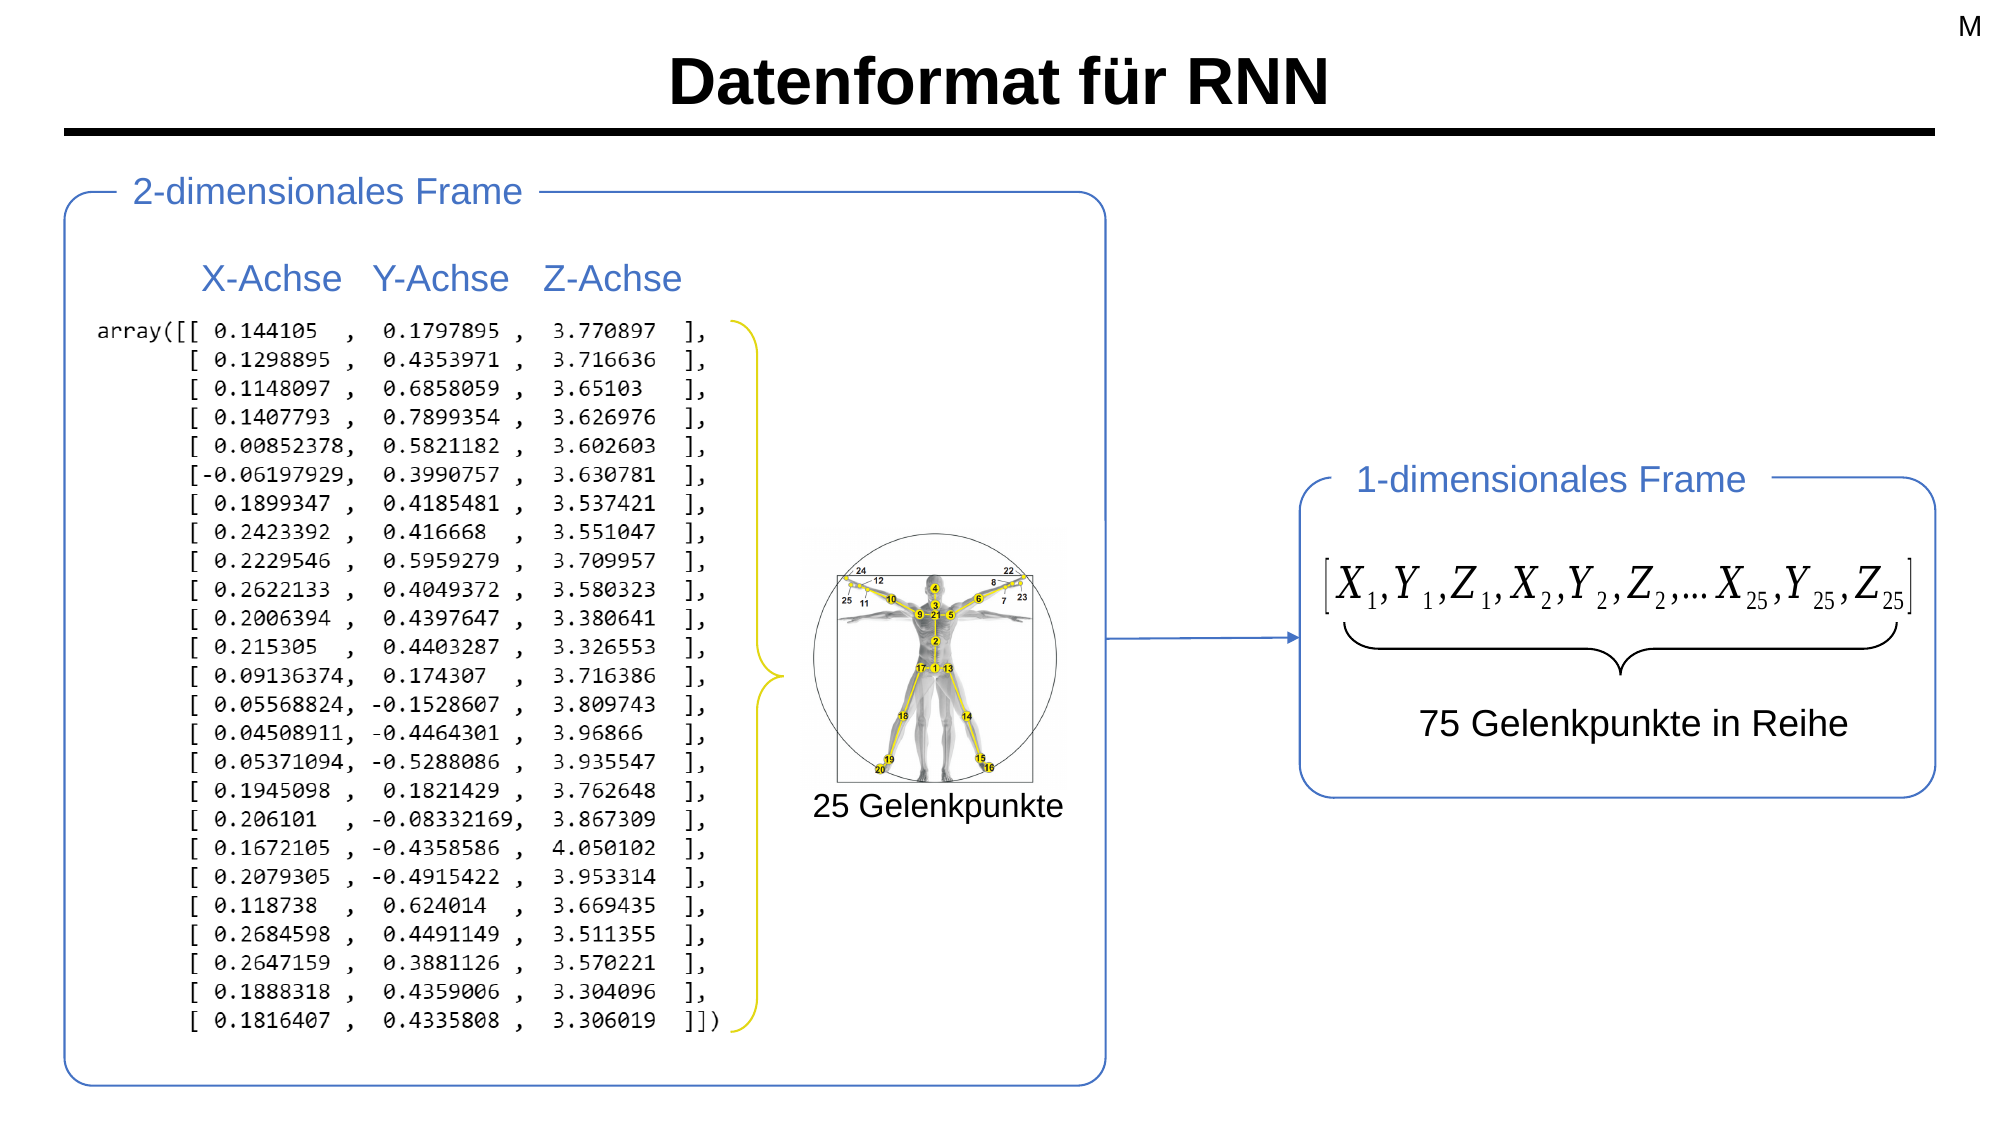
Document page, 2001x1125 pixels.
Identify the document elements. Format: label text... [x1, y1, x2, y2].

text_box [63, 190, 1107, 1087]
text_box 2-dimensionales Frame [116, 159, 540, 220]
text_box 1-dimensionales Frame [1331, 447, 1772, 507]
text_box [1298, 476, 1937, 799]
picture [86, 310, 747, 1050]
picture [800, 527, 1066, 790]
title Datenformat für RNN [137, 0, 1863, 192]
text_box M [1940, 0, 2000, 50]
